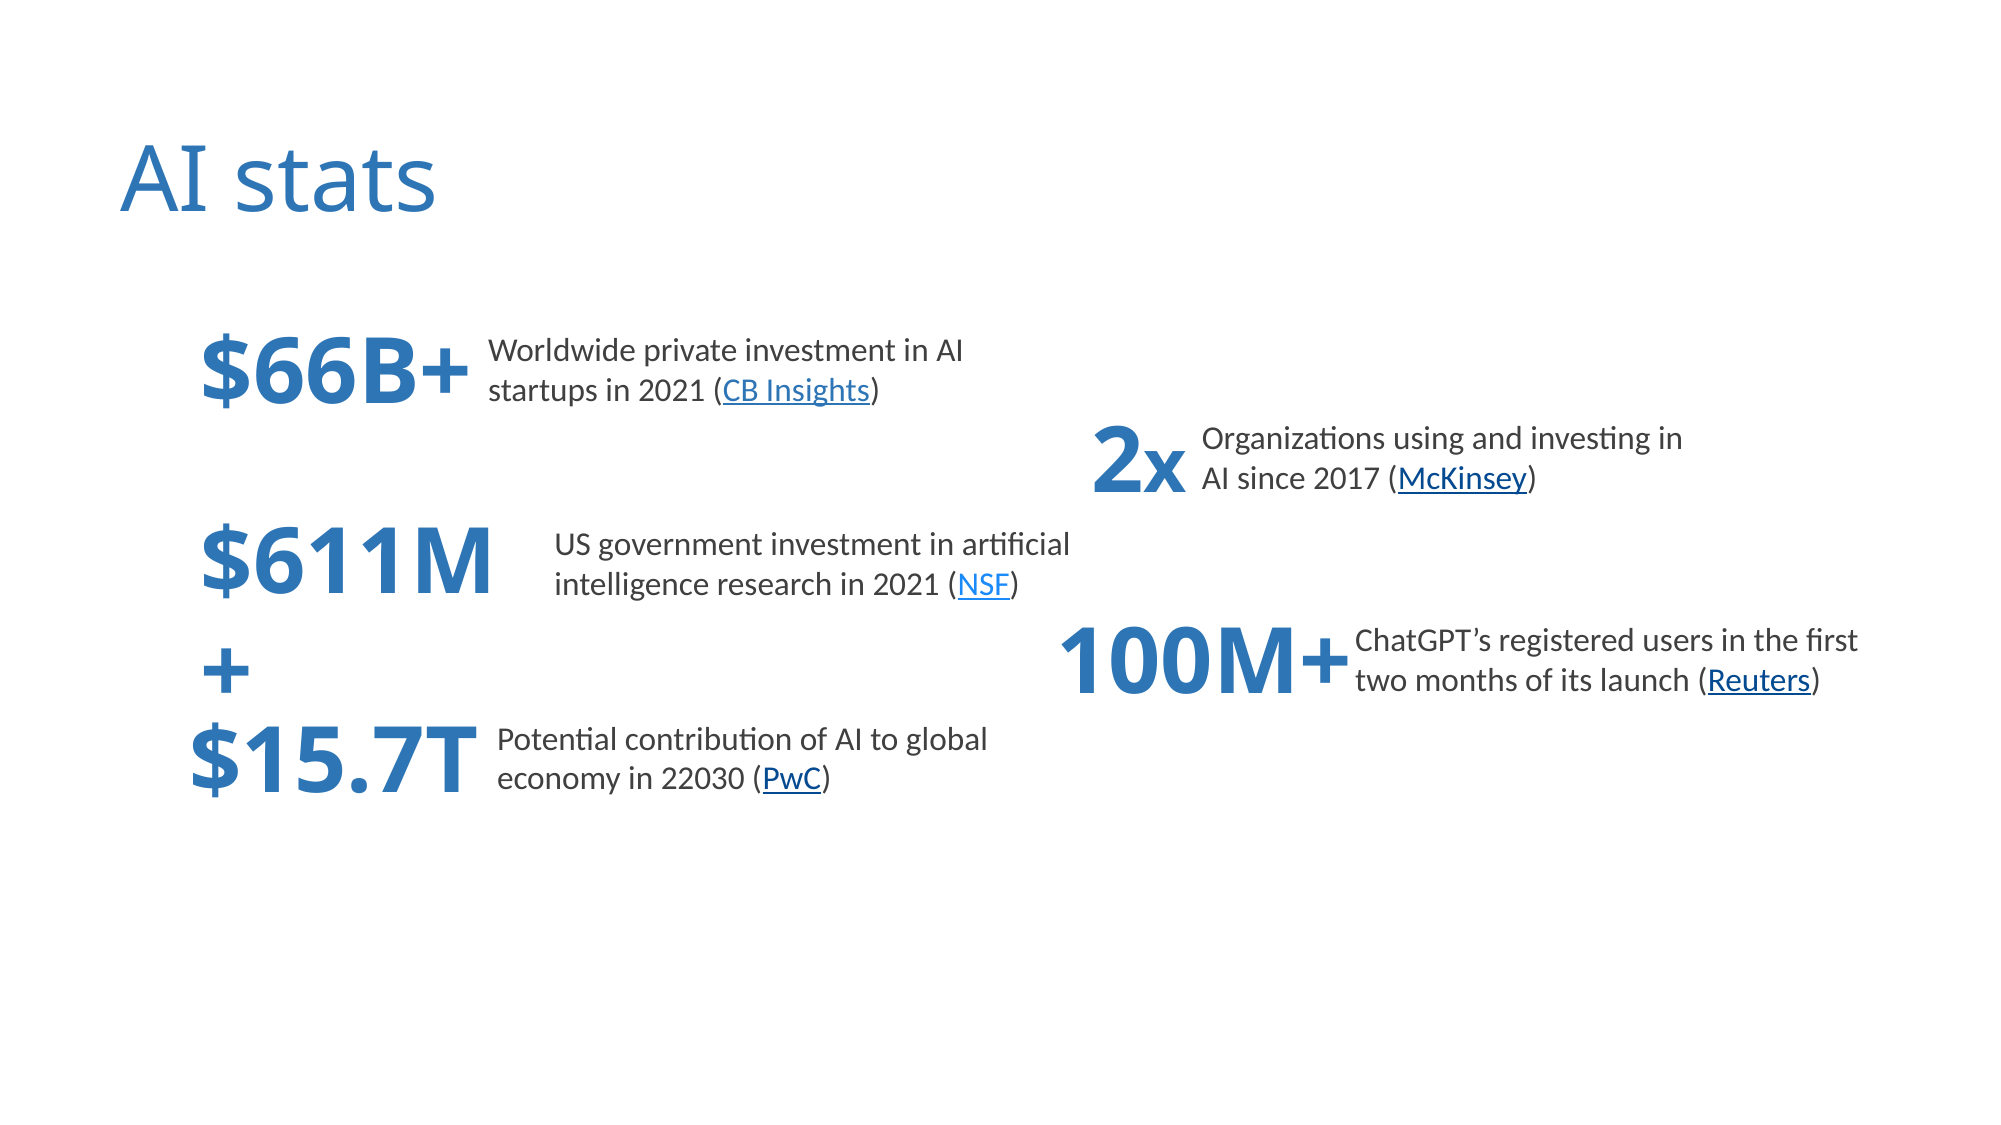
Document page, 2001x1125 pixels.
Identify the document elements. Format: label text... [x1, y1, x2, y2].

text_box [185, 304, 1002, 432]
title AI stats [105, 72, 1129, 291]
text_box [1076, 393, 1716, 520]
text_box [1041, 594, 1932, 722]
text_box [185, 494, 1098, 622]
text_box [174, 693, 1011, 821]
